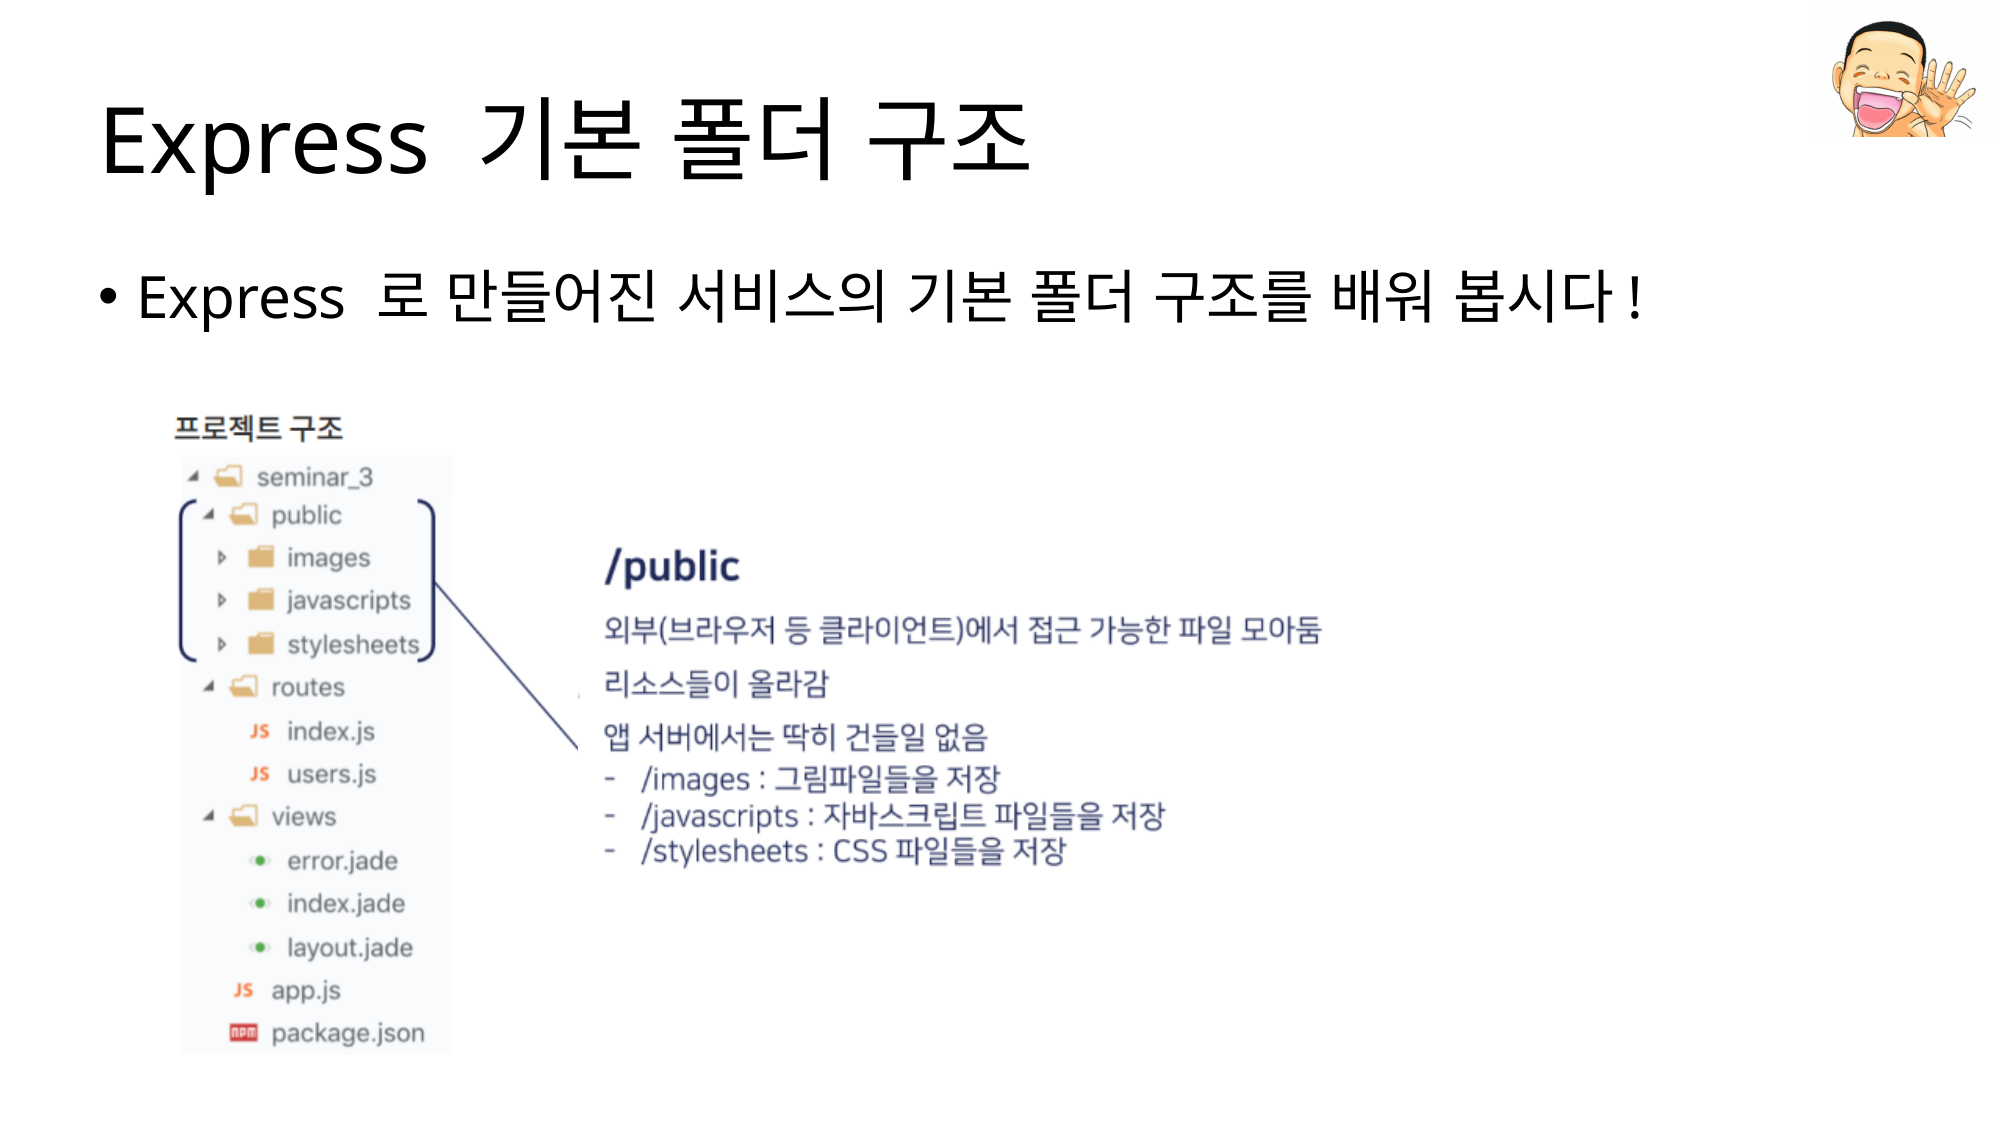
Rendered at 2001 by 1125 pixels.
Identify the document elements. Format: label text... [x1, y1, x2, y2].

picture [1931, 0, 2000, 137]
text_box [144, 397, 580, 1118]
title Express 기본 폴더 구조 [83, 0, 1931, 217]
list Express 로 만들어진 서비스의 기본 폴더 구조를 배워 봅시다! [83, 217, 1931, 1068]
picture [577, 513, 1379, 907]
